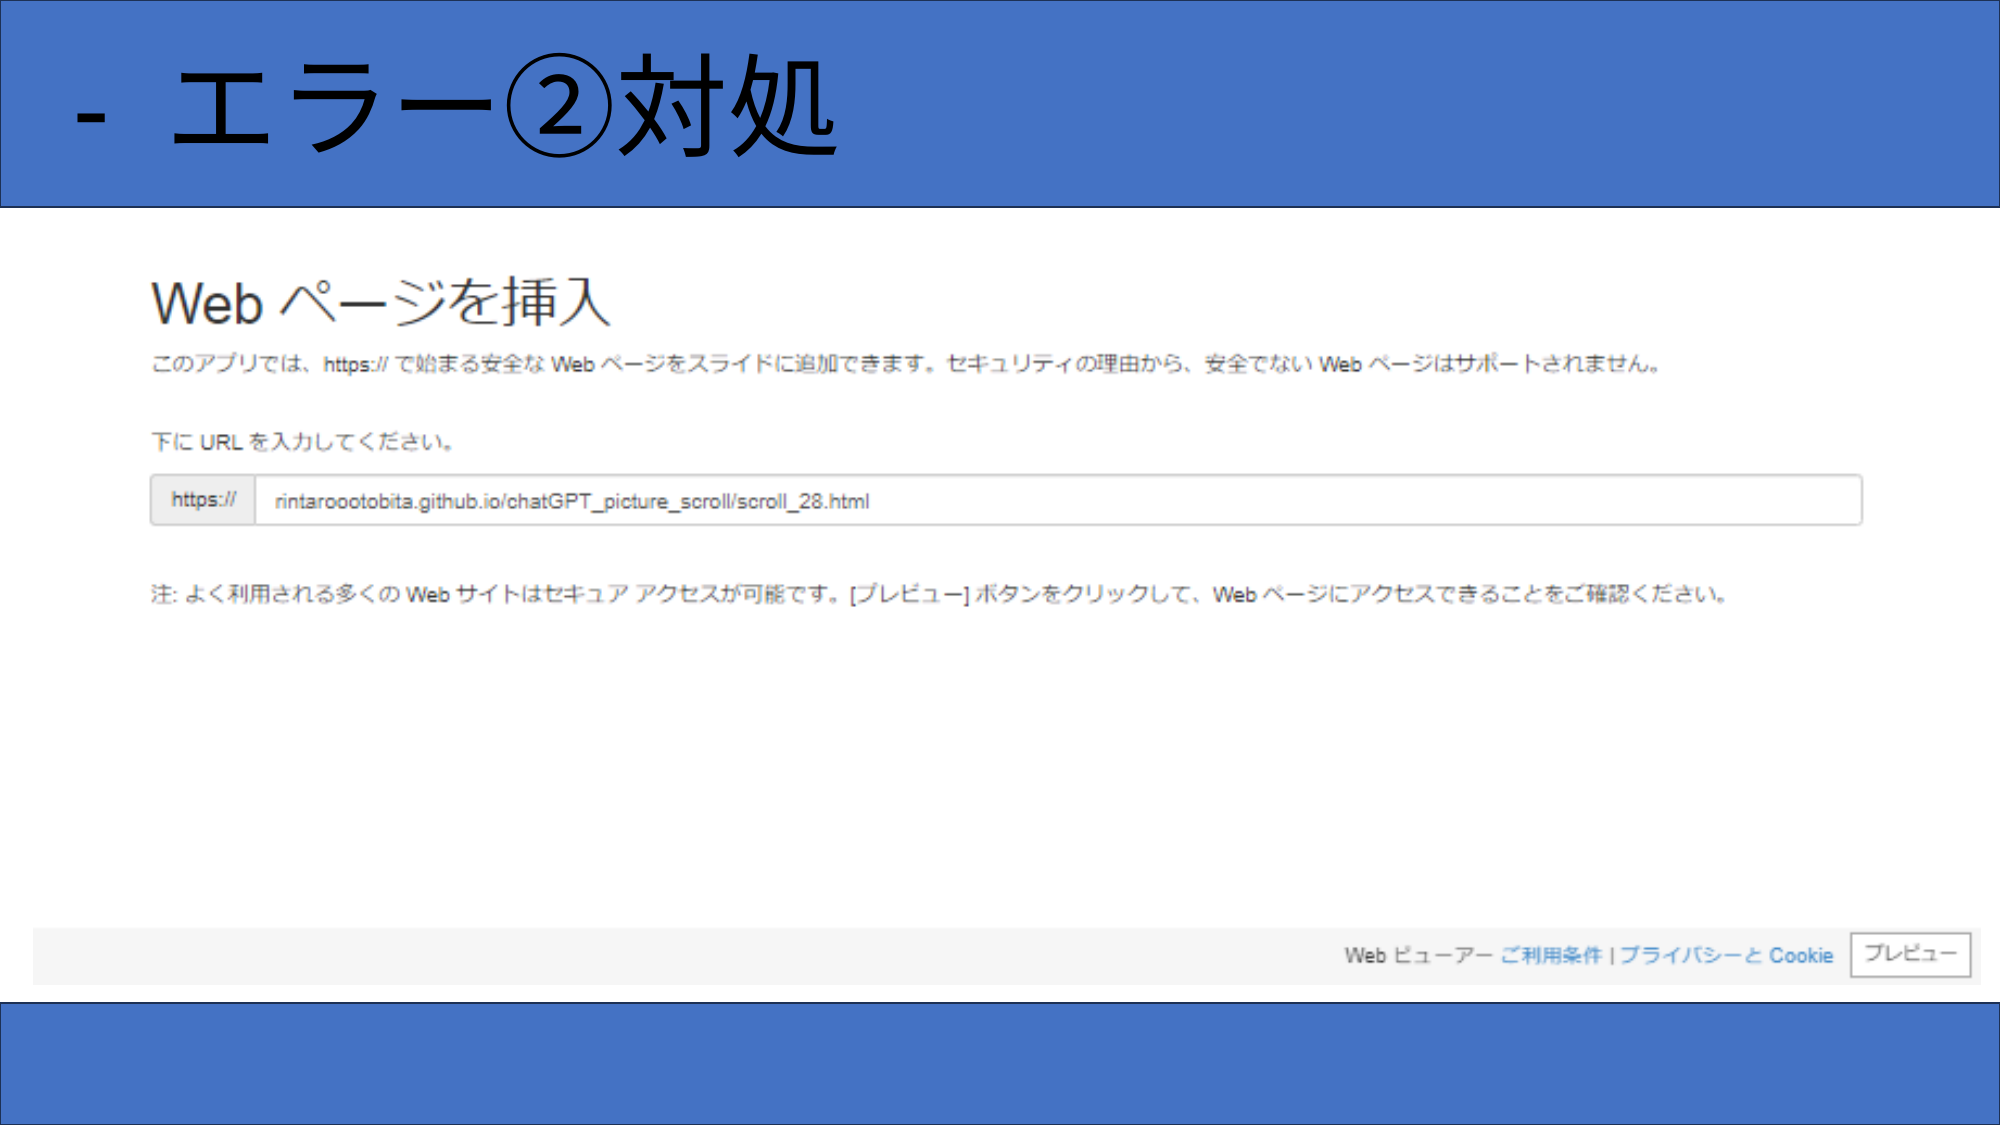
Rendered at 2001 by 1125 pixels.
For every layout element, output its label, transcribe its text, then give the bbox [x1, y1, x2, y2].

text_box [0, 1002, 2000, 1125]
text_box - エラー②対処 [0, 0, 2000, 208]
picture [33, 244, 1981, 985]
